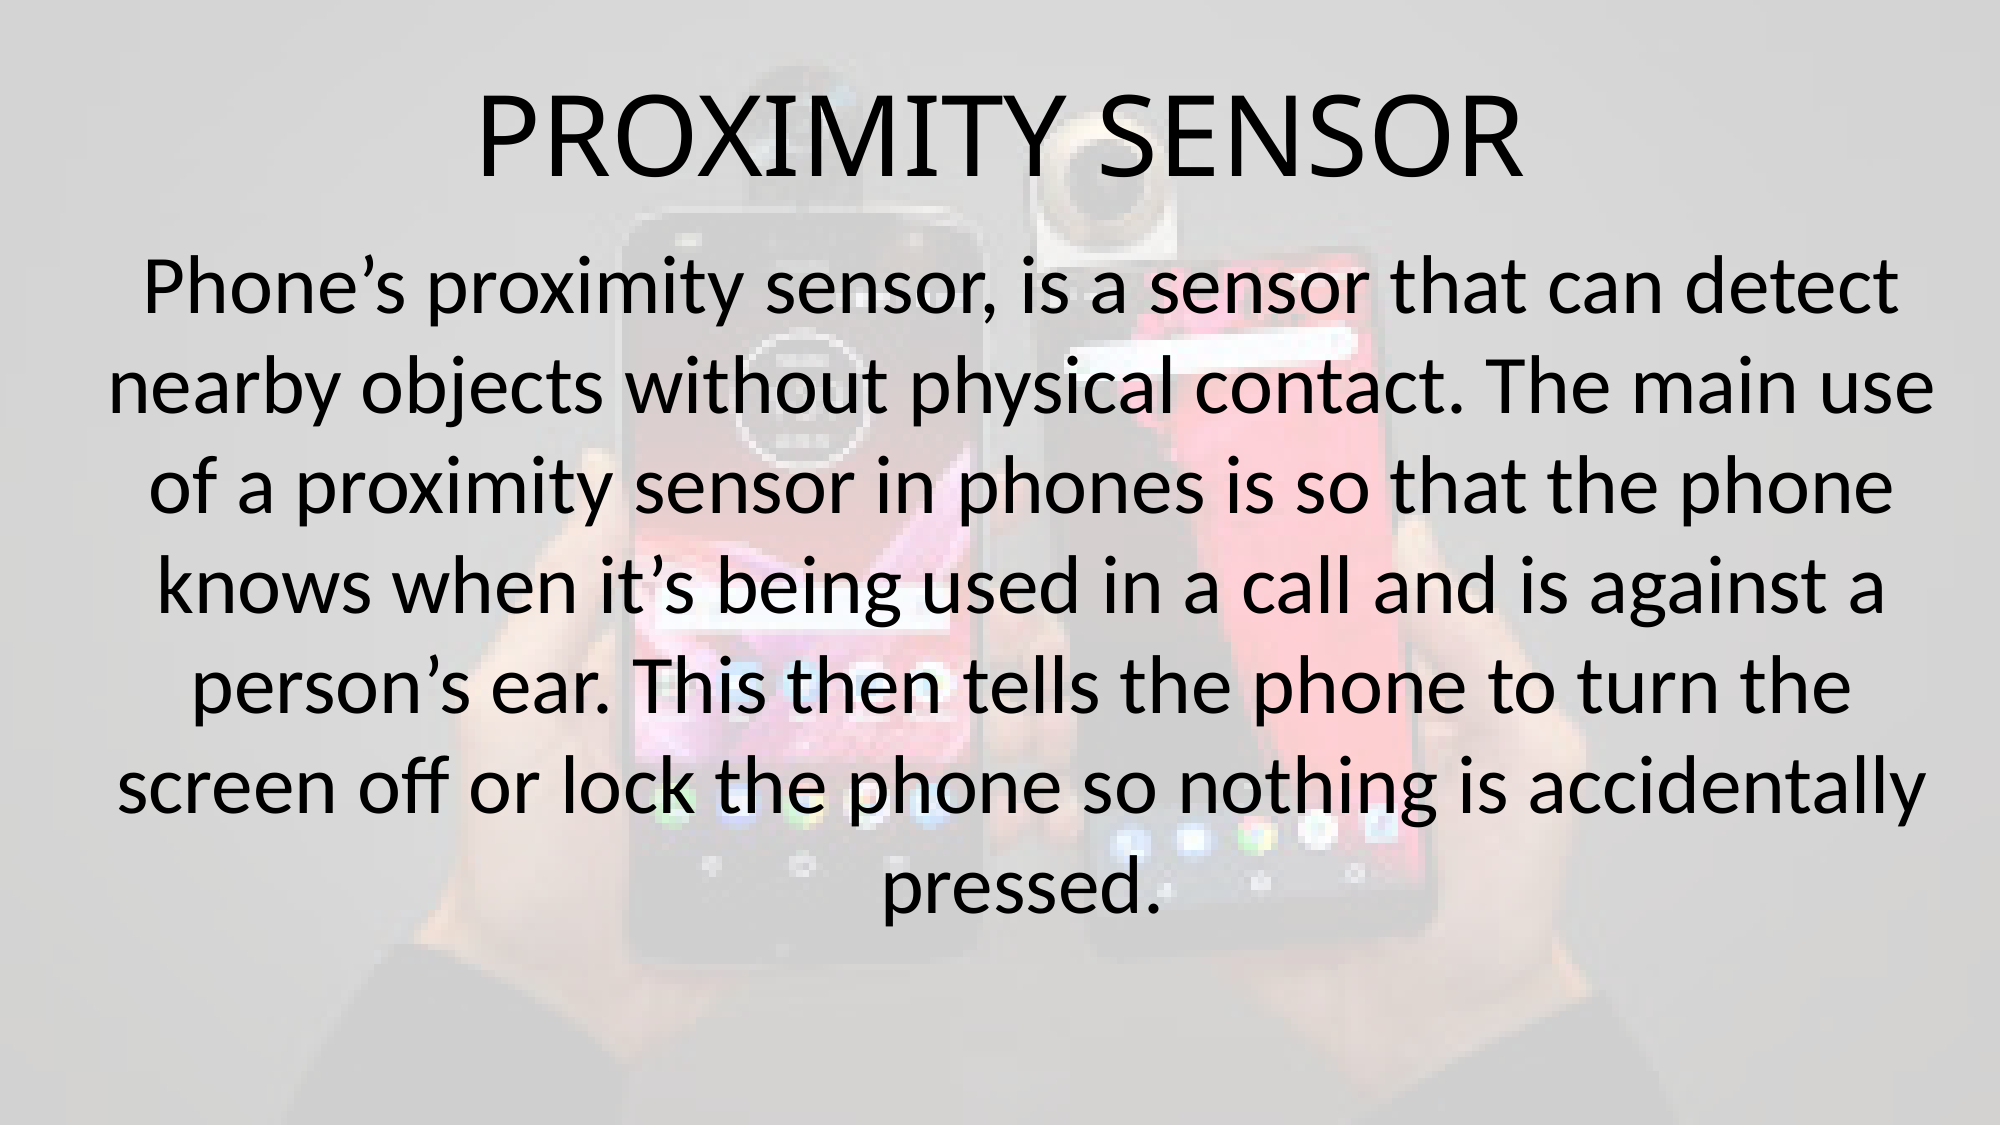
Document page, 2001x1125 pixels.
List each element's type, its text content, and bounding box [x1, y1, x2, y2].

text_box PROXIMITY SENSOR [374, 56, 1626, 207]
text_box Phone’s proximity sensor, is a sensor that can detect nearby objects without physical contact. The main use of a proximity sensor in phones is so that the phone knows when it’s being used in a call and is against a person’s ear. This then tells the phone to turn the screen off or lock the phone so nothing is accidentally pressed. [90, 222, 1955, 938]
